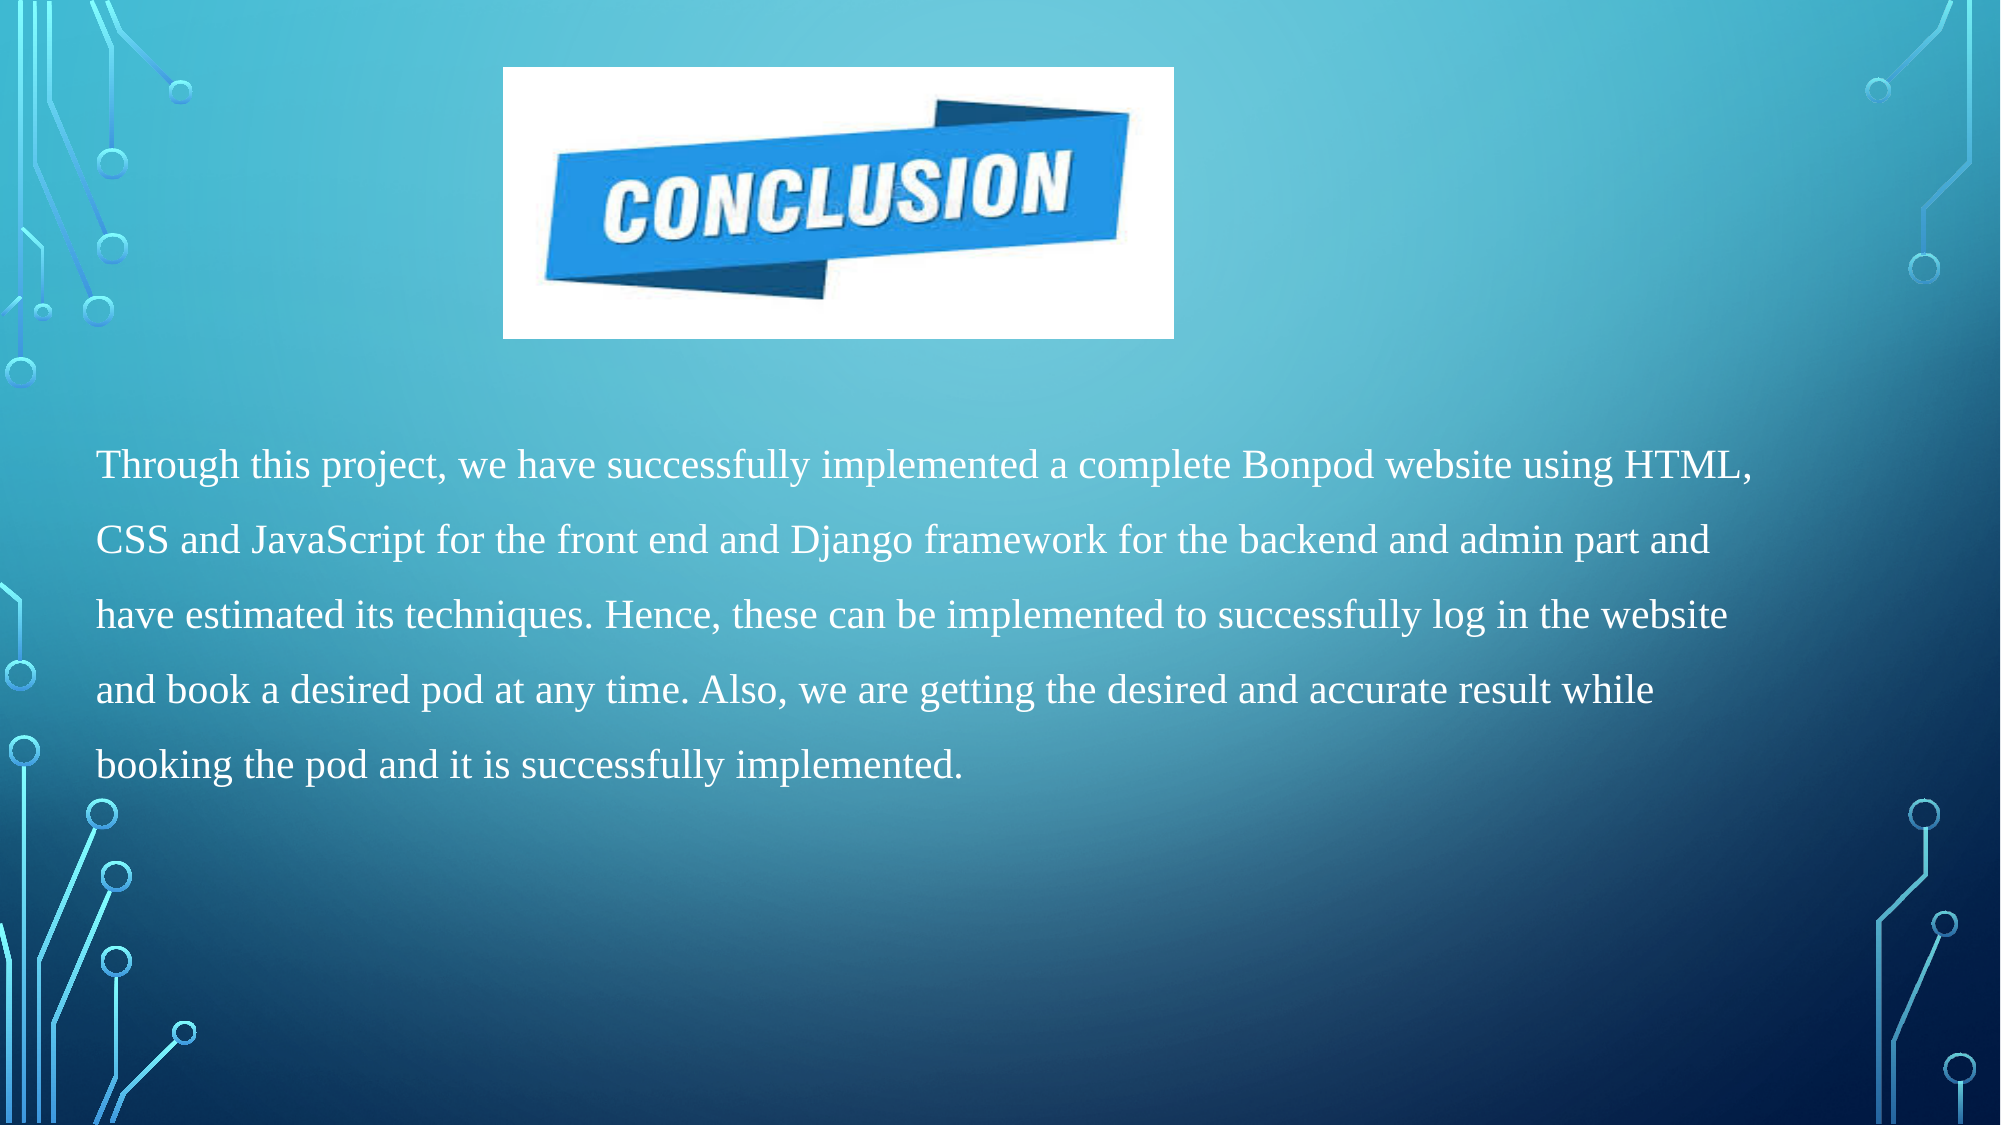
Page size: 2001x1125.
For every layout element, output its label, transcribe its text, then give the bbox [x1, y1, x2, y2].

list Through this project, we have successfully implemented a complete Bonpod website using HTML, CSS and JavaScript for the front end and Django framework for the backend and admin part and have estimated its techniques. Hence, these can be implemented to successfully log in the website and book a desired pod at any time. Also, we are getting the desired and accurate result while booking the pod and it is successfully implemented. [80, 403, 1785, 995]
picture [503, 67, 1174, 339]
title [187, 101, 1813, 344]
